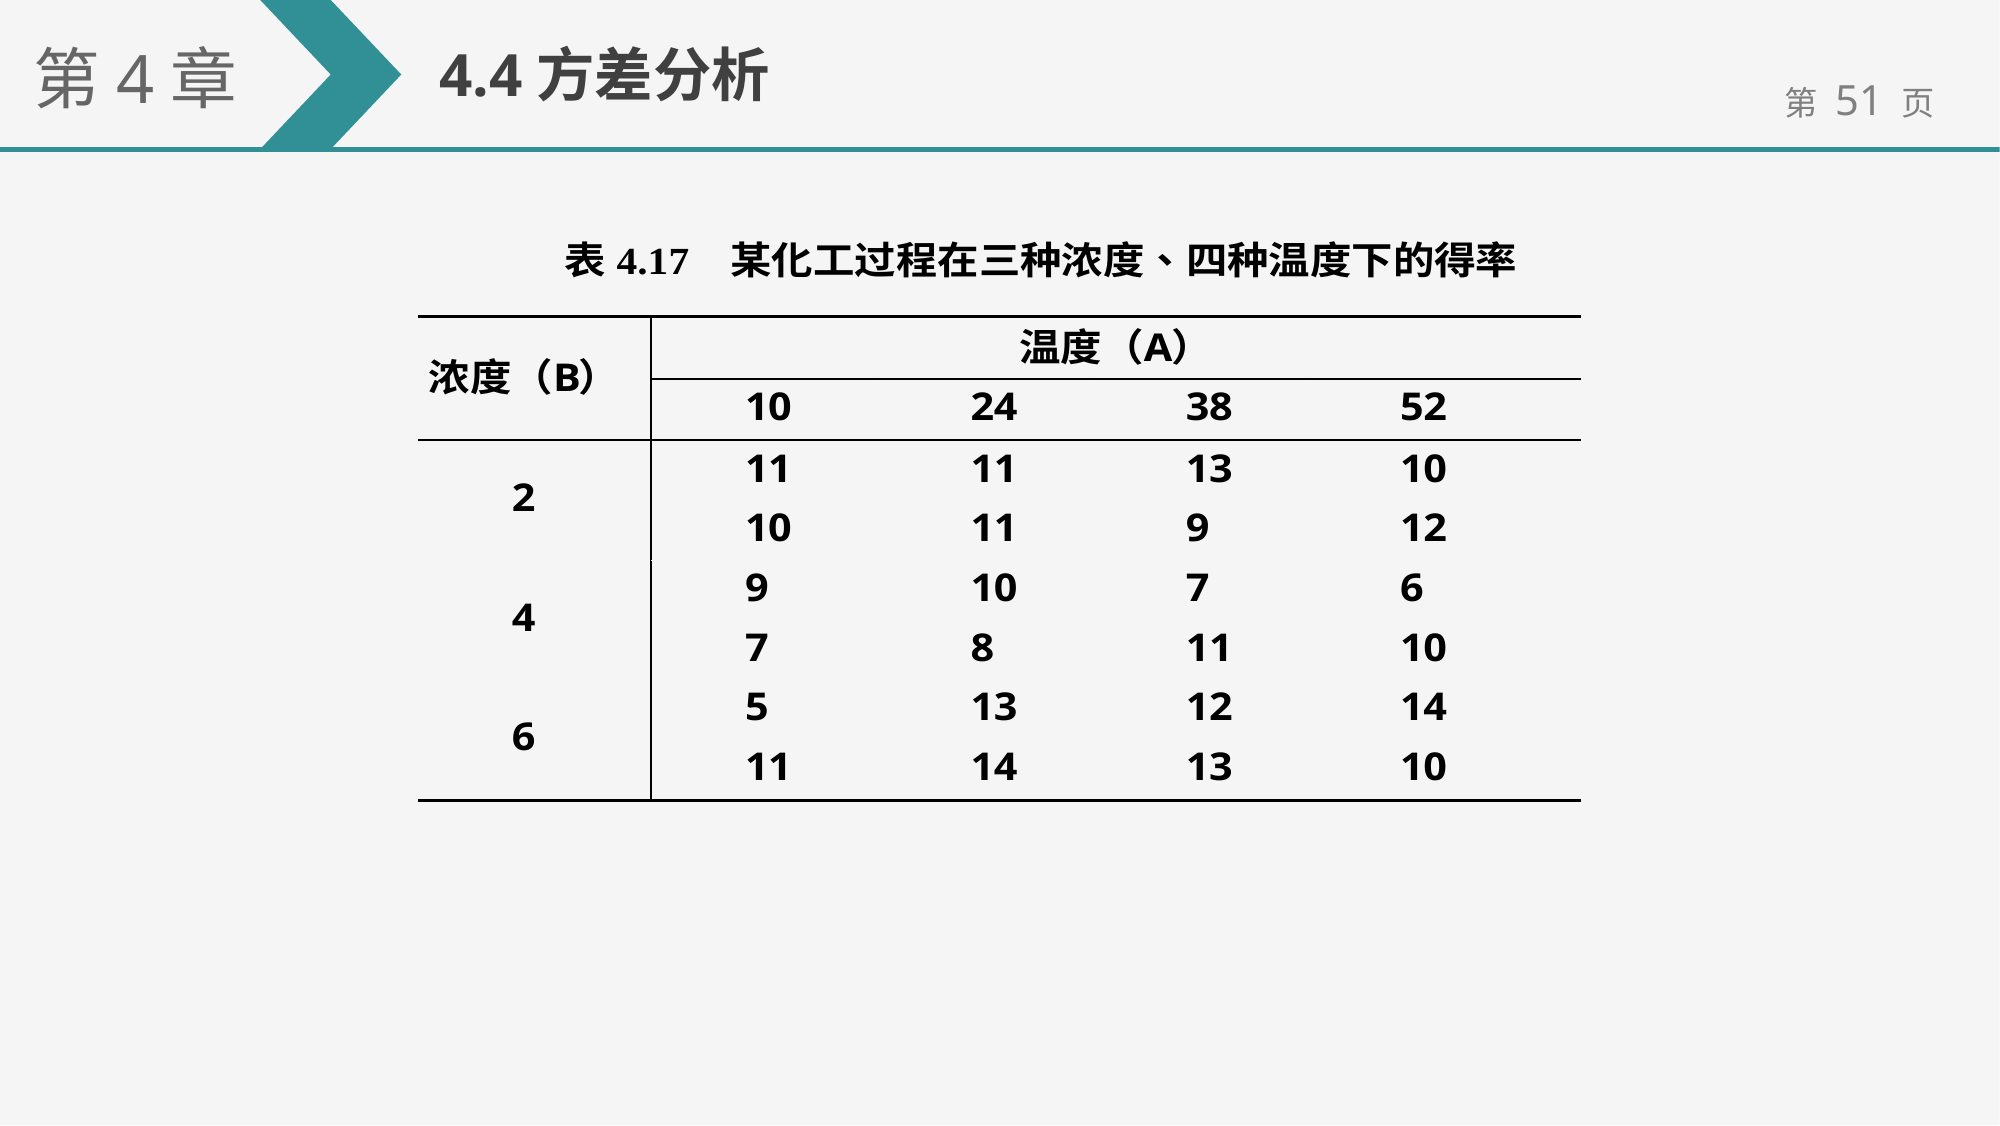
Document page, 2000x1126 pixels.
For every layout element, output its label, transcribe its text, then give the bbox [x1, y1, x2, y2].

text_box 第4章 [19, 29, 253, 125]
text_box 4.4方差分析 [424, 31, 1366, 116]
text_box [258, 0, 403, 148]
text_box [57, 217, 1937, 861]
